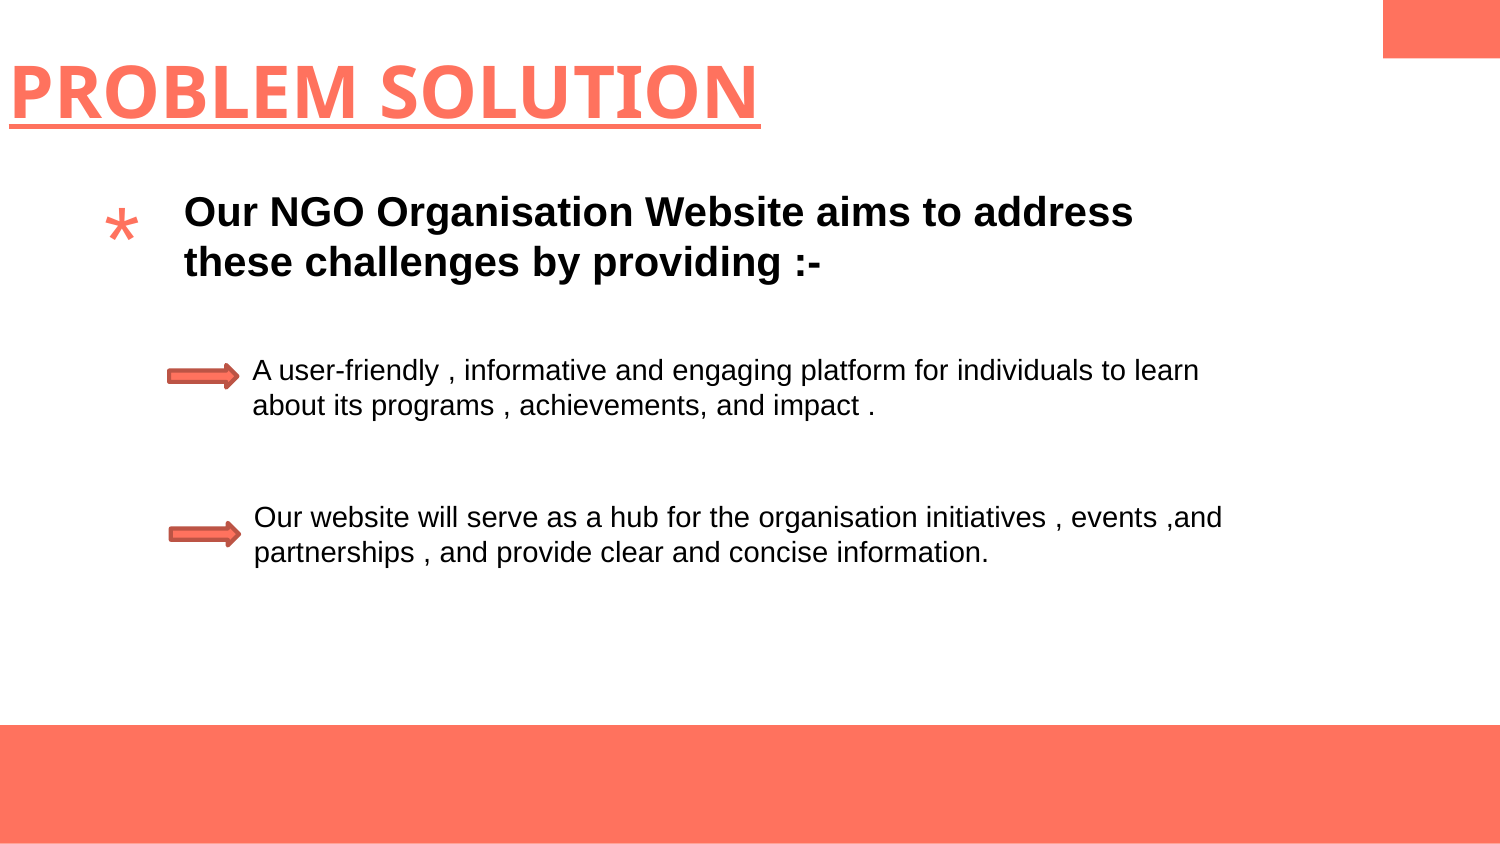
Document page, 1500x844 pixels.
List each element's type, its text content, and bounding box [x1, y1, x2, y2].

text_box * [90, 172, 215, 297]
text_box Our NGO Organisation Website aims to address these challenges by providing :- [215, 177, 1178, 293]
text_box Our website will serve as a hub for the organisation initiatives , events ,and partnerships , and provide clear and concise information. [239, 491, 1246, 576]
text_box [168, 520, 239, 548]
text_box [167, 363, 240, 390]
text_box A user-friendly , informative and engaging platform for individuals to learn about its programs , achievements, and impact . [237, 344, 1285, 429]
title PROBLEM SOLUTION [0, 52, 1038, 126]
